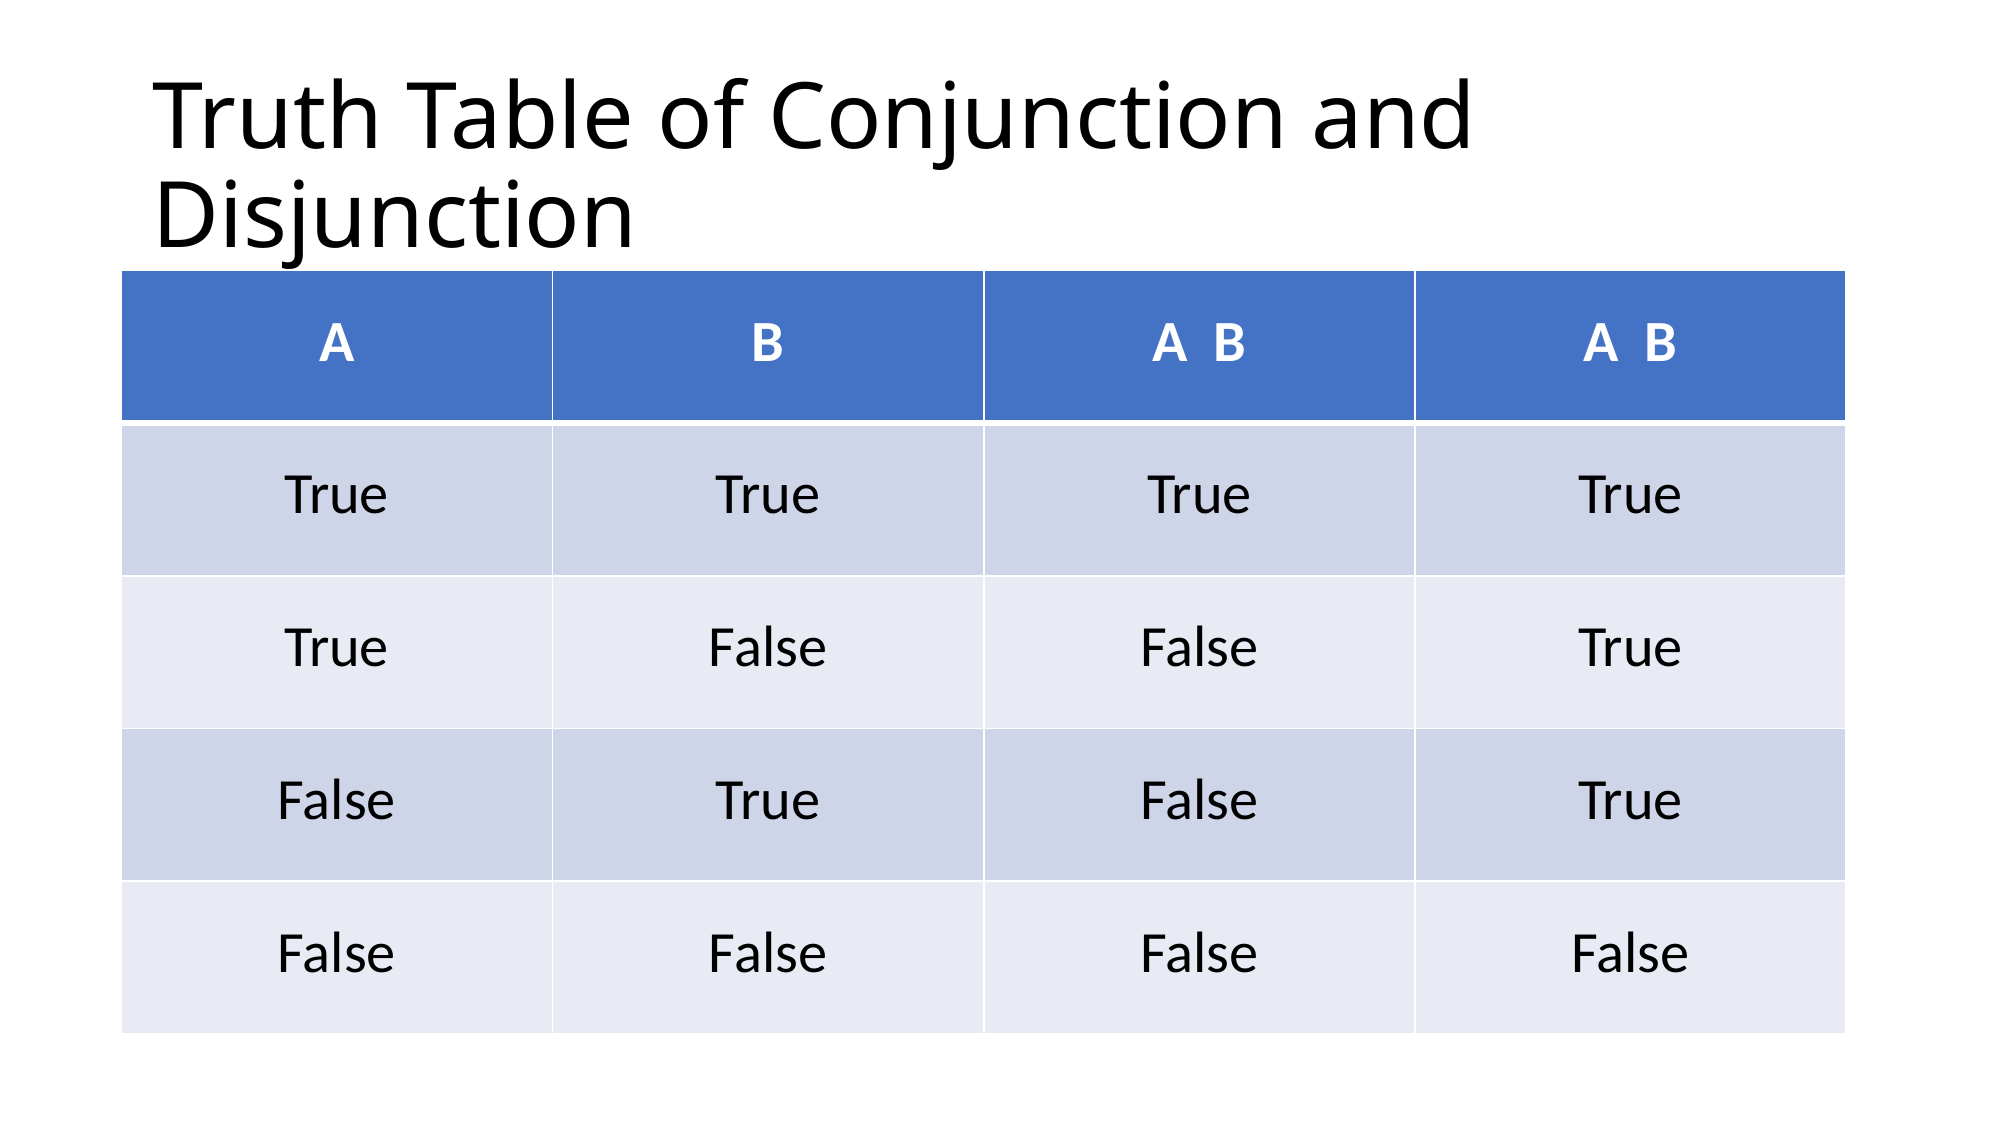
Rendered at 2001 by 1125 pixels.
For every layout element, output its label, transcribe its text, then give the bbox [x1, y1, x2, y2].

title Truth Table of Conjunction and Disjunction [137, 59, 1863, 278]
